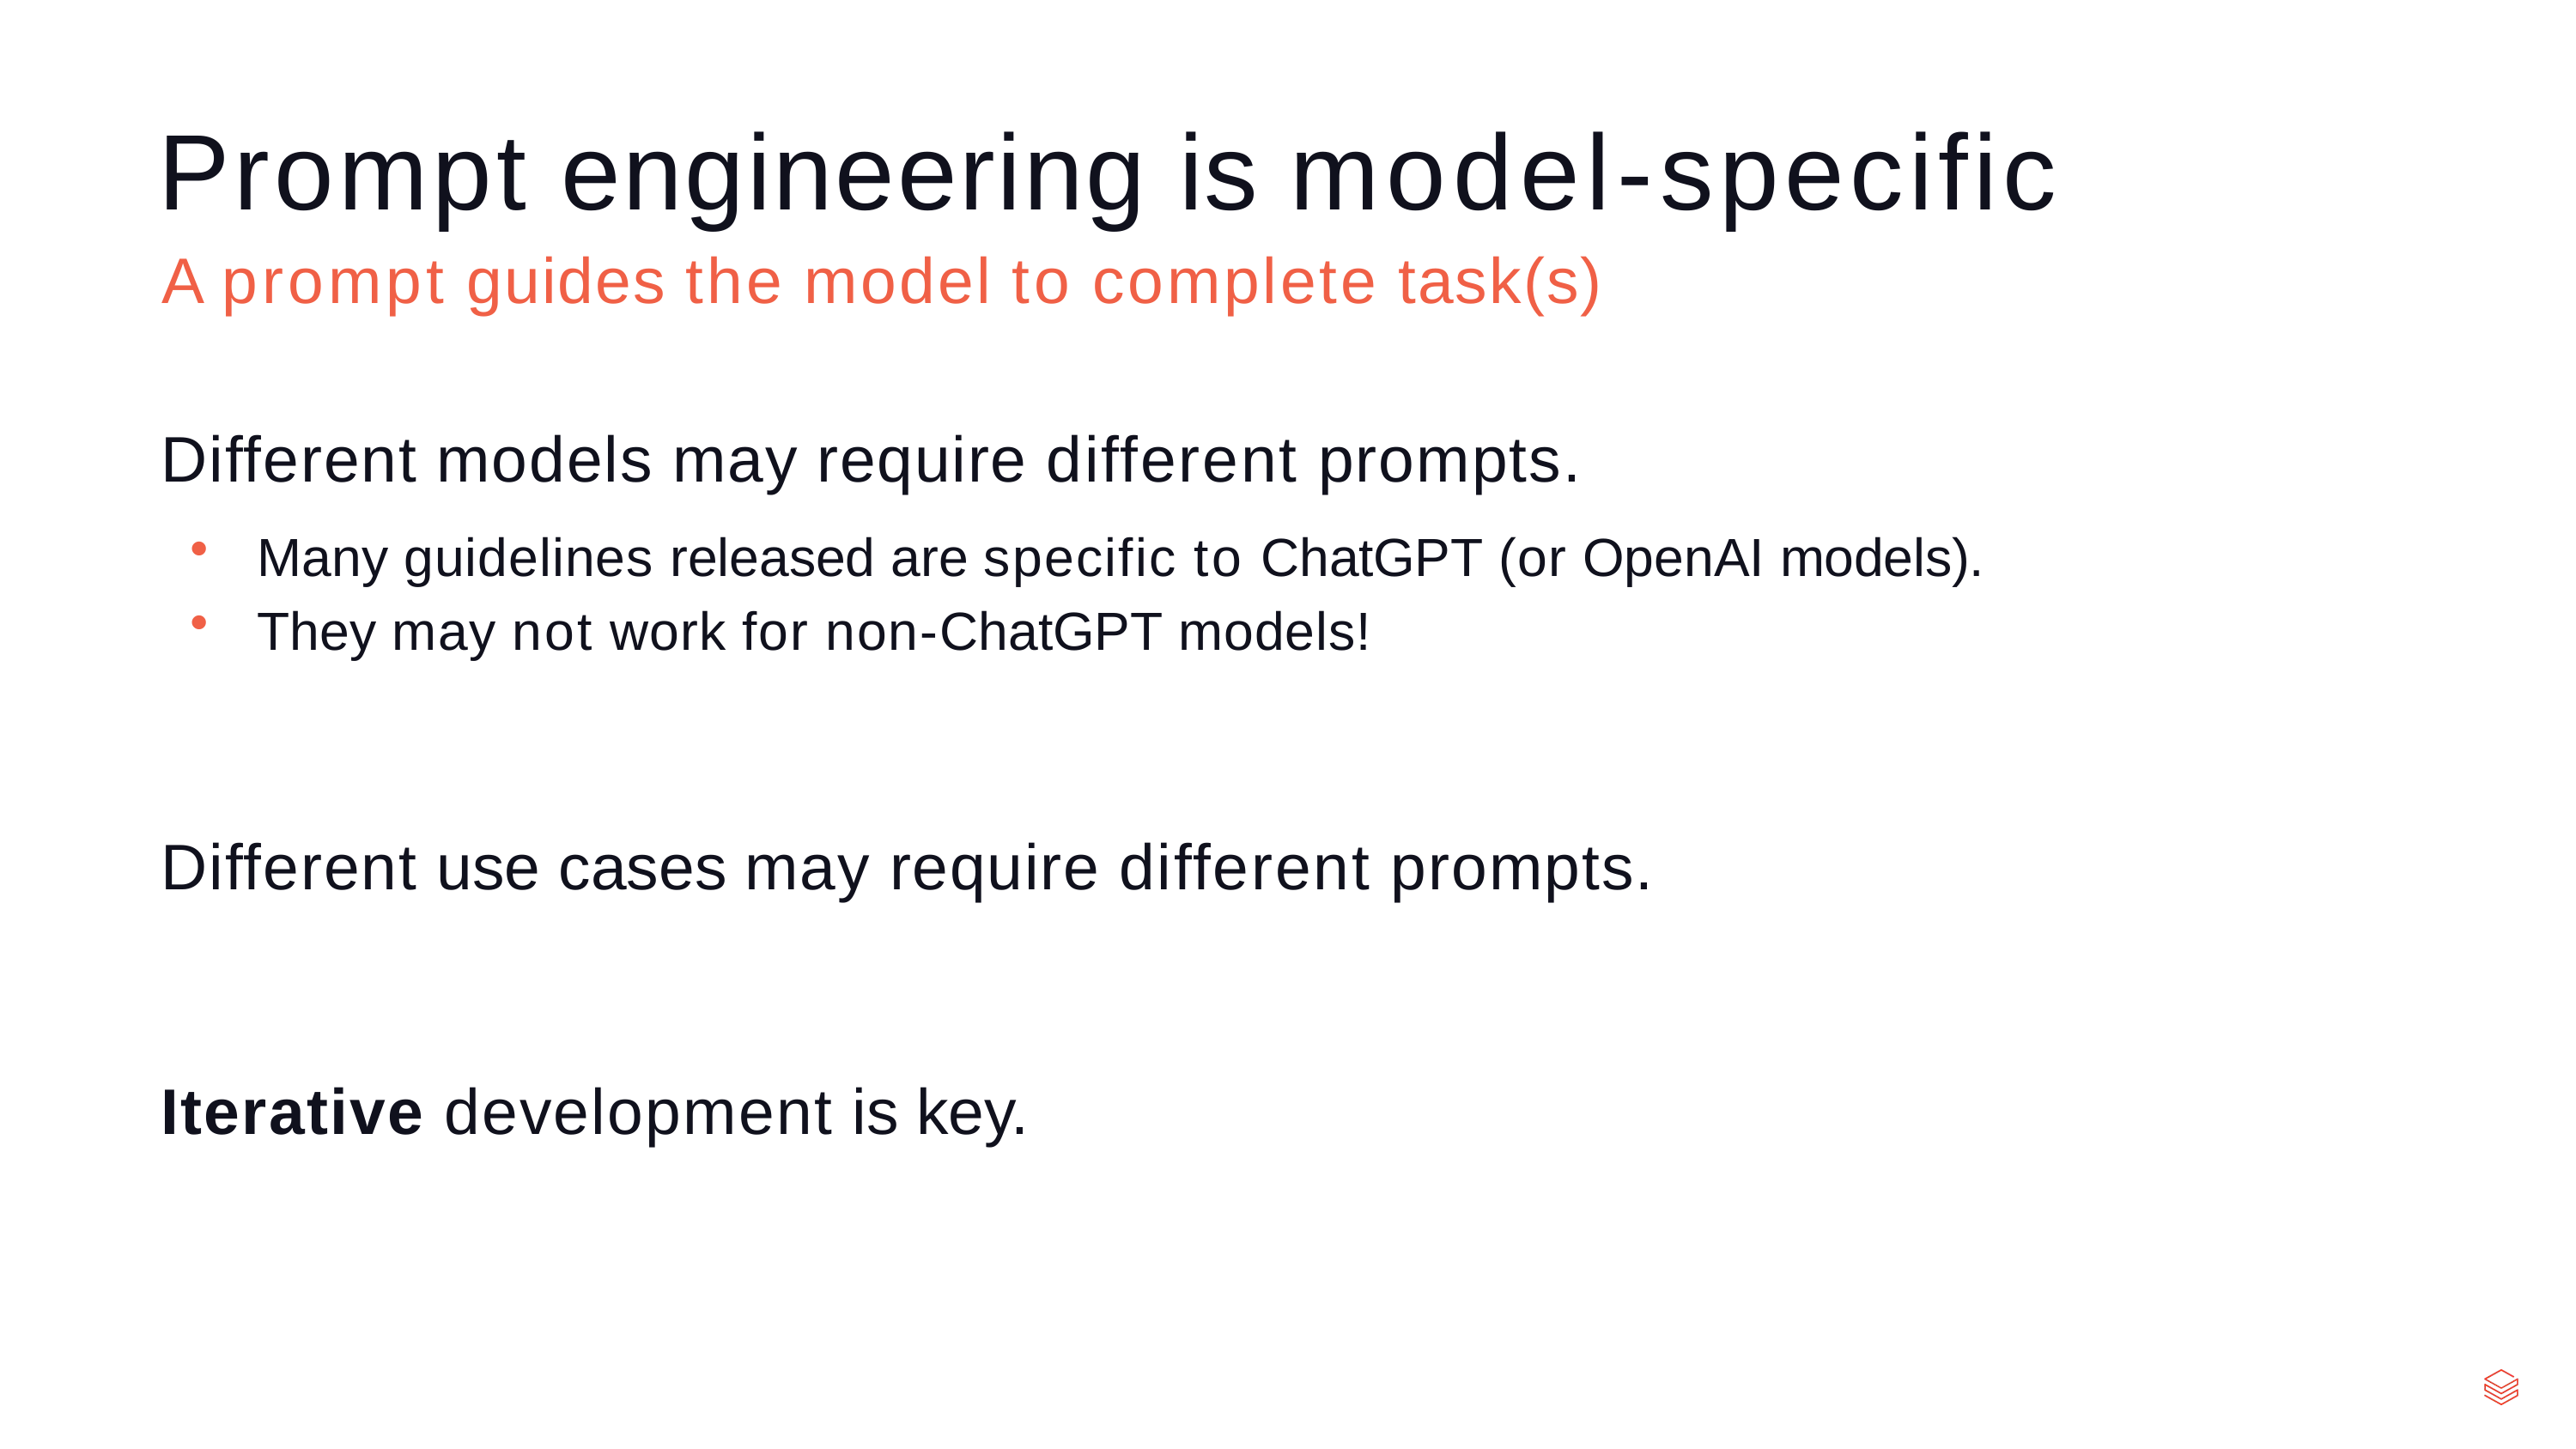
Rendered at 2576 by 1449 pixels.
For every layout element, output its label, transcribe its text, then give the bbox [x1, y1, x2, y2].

text_box Different models may require different prompts. Many guidelines released are specific to ChatGPT (or OpenAI models). They may not work for non-ChatGPT models! Different use cases may require different prompts. Iterative development is key. [159, 381, 2000, 1148]
picture [2481, 1367, 2521, 1407]
title Prompt engineering is model-specific A prompt guides the model to complete task(s) [156, 86, 2420, 344]
